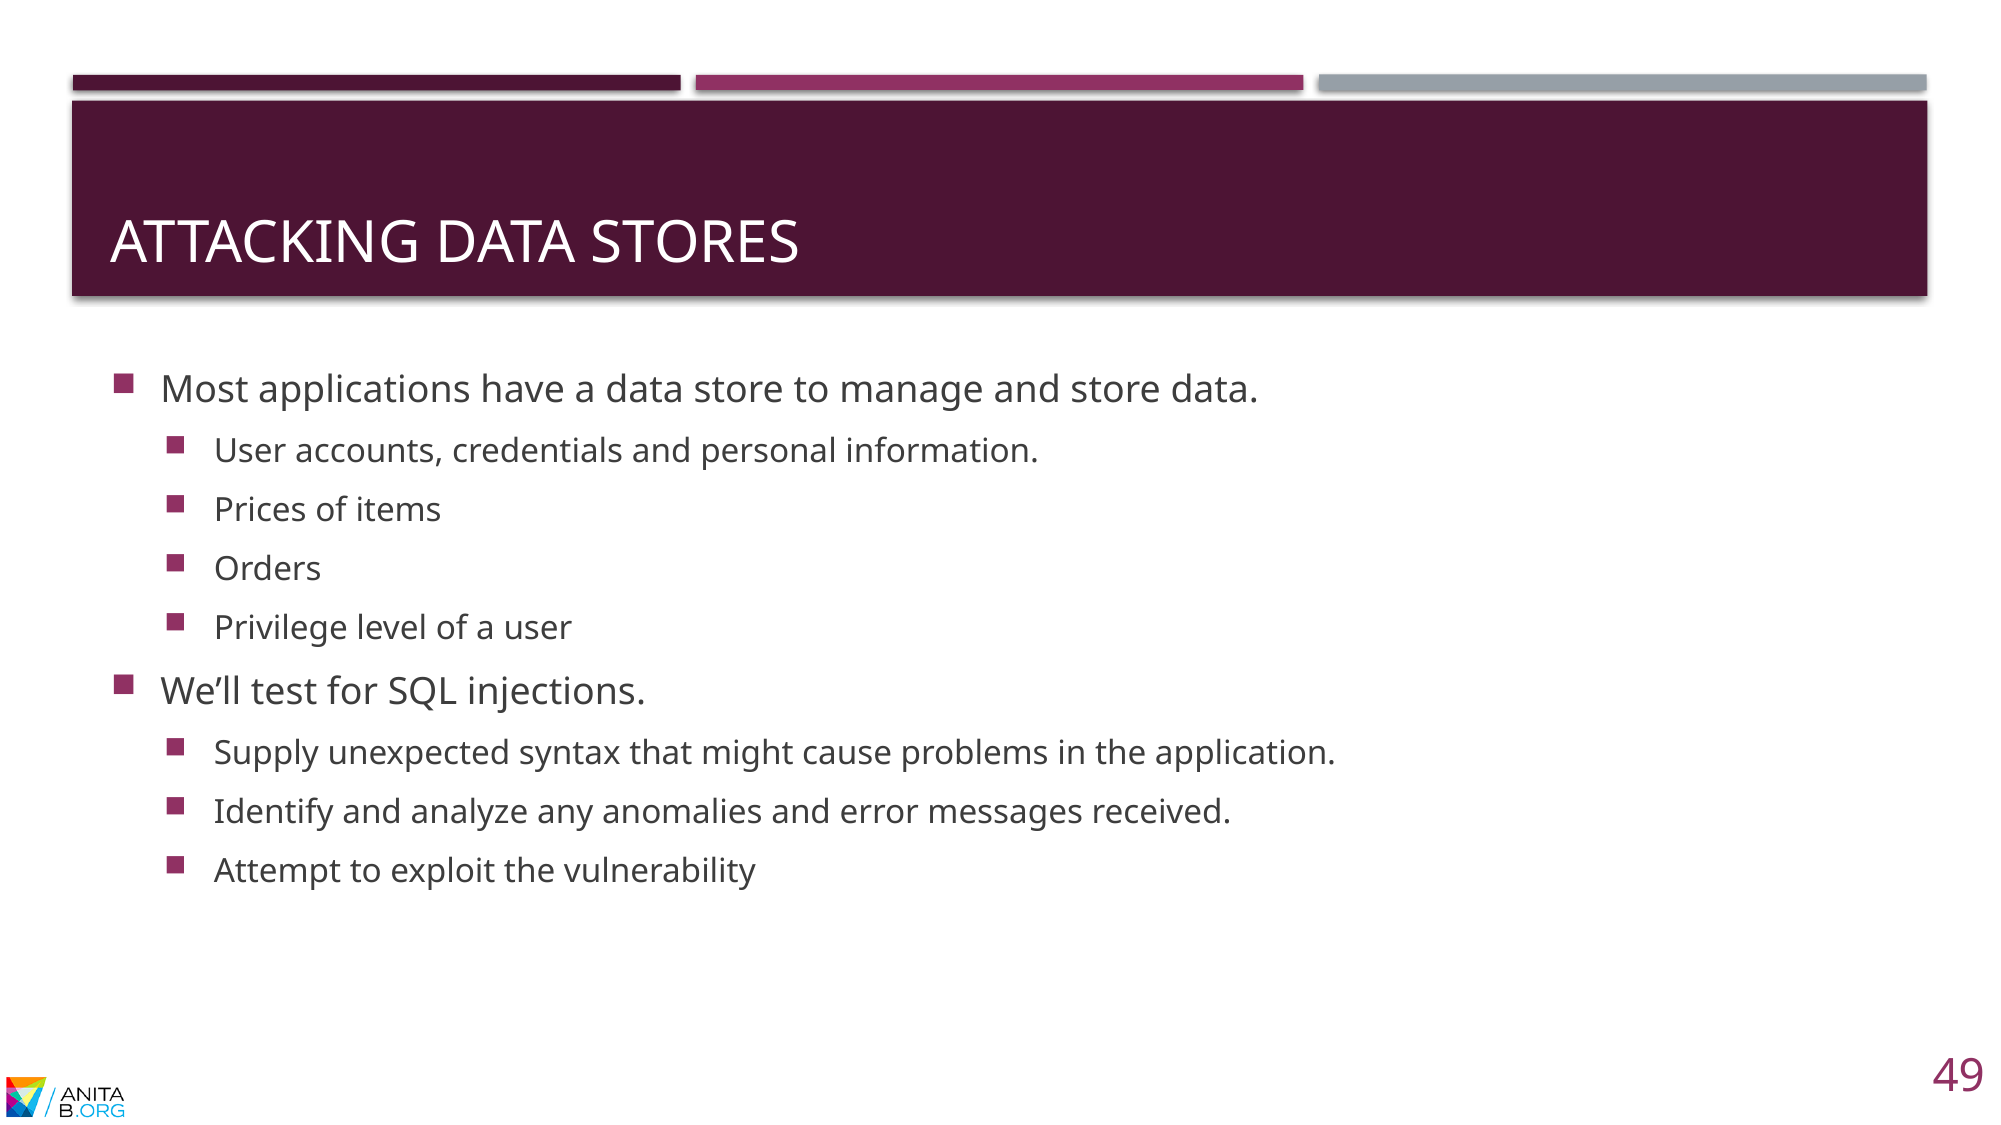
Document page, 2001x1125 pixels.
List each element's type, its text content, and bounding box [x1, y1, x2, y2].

title Attacking DATA STORES [95, 115, 1905, 282]
list Most applications have a data store to manage and store data. User accounts, credentials and personal information. Prices of items Orders Privilege level of a user We’ll test for SQL injections. Supply unexpected syntax that might cause problems in the application. Identify and analyze any anomalies and error messages received. Attempt to exploit the vulnerability [95, 357, 1841, 1055]
slide_number 49 [1840, 1054, 2000, 1100]
picture [0, 1063, 144, 1125]
